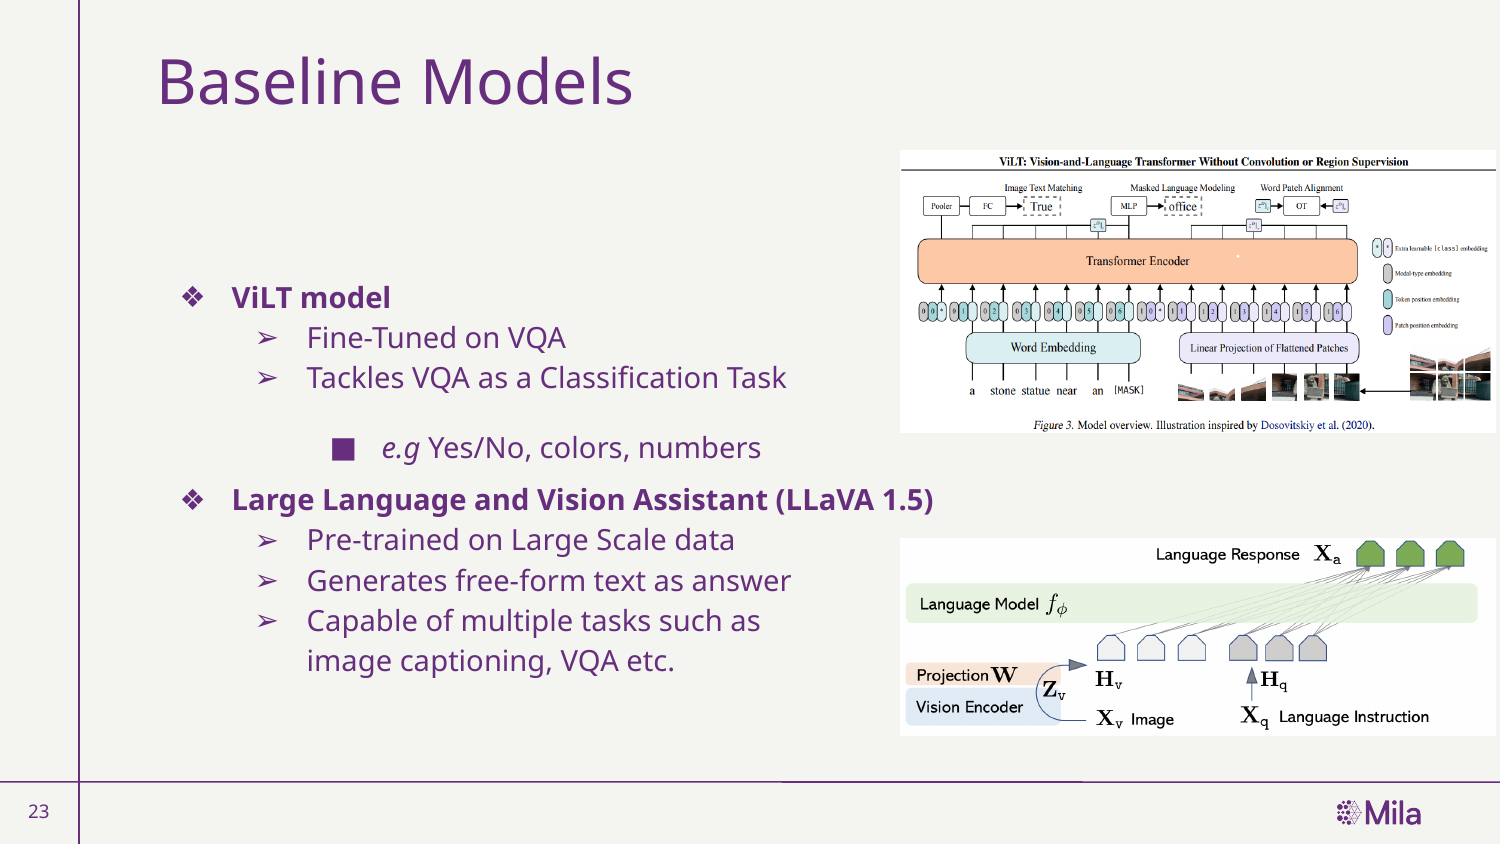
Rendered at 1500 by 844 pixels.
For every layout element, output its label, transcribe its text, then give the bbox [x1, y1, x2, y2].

list ViLT model Fine-Tuned on VQA Tackles VQA as a Classification Task e.g Yes/No, colors, numbers Large Language and Vision Assistant (LLaVA 1.5) Pre-trained on Large Scale data Generates free-form text as answer Capable of multiple tasks such as image captioning, VQA etc. [141, 246, 1015, 751]
slide_number ‹#› [0, 781, 78, 844]
picture [900, 150, 1497, 433]
title Baseline Models [141, 35, 1437, 207]
picture [900, 538, 1497, 736]
